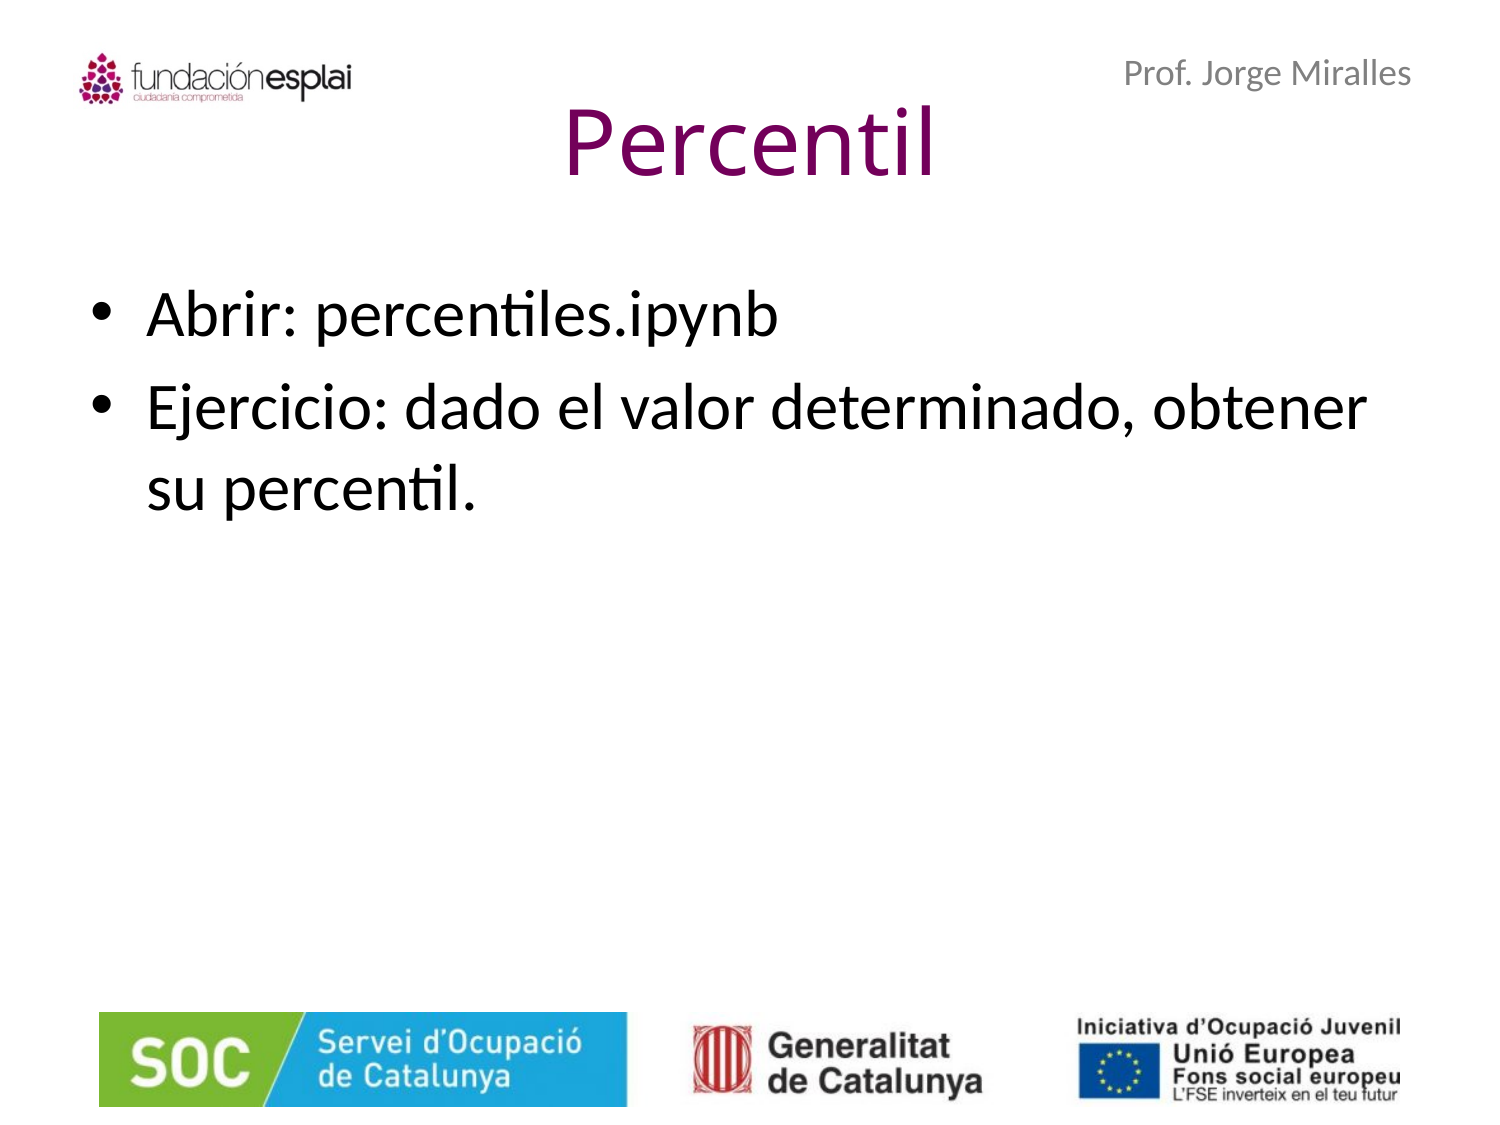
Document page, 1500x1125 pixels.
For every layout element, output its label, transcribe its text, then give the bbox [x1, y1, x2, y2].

picture [99, 1012, 1400, 1107]
picture [73, 42, 357, 114]
title Percentil [75, 45, 1425, 233]
list Abrir: percentiles.ipynb Ejercicio: dado el valor determinado, obtener su percentil. [75, 262, 1425, 1005]
